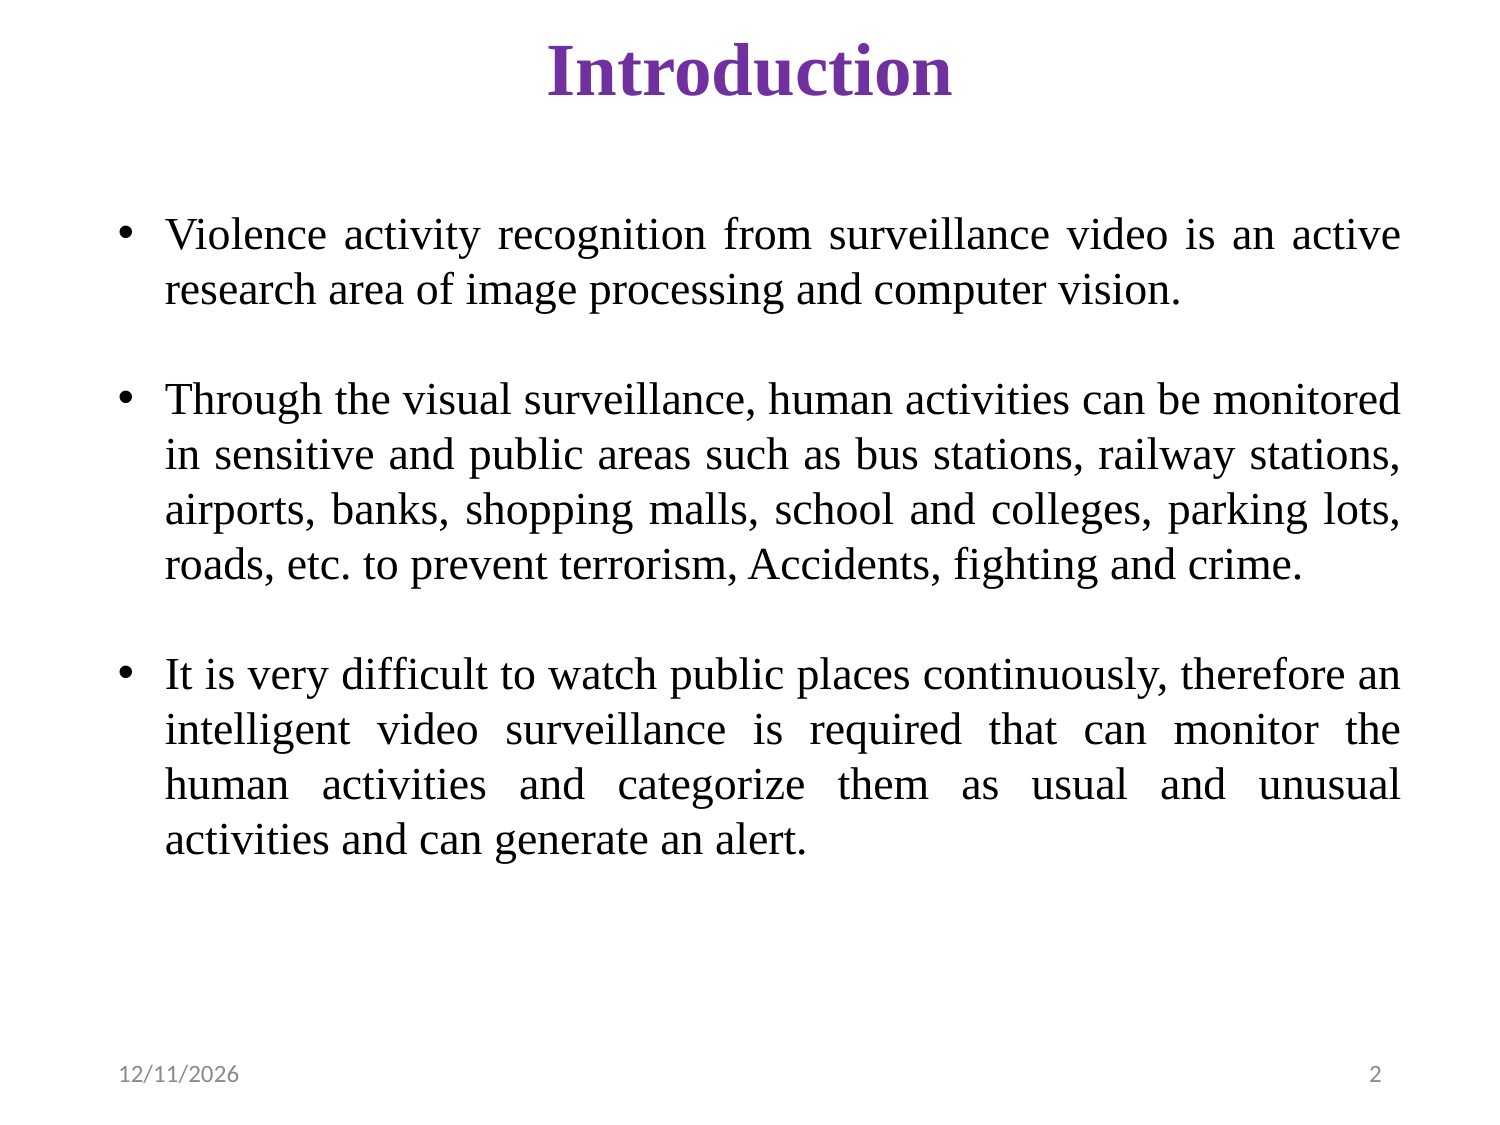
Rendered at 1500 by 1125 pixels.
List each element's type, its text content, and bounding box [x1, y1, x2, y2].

text_box Violence activity recognition from surveillance video is an active research area of image processing and computer vision. Through the visual surveillance, human activities can be monitored in sensitive and public areas such as bus stations, railway stations, airports, banks, shopping malls, school and colleges, parking lots, roads, etc. to prevent terrorism, Accidents, fighting and crime. It is very difficult to watch public places continuously, therefore an intelligent video surveillance is required that can monitor the human activities and categorize them as usual and unusual activities and can generate an alert. [103, 196, 1417, 872]
title Introduction [103, 27, 1397, 115]
slide_number 2 [1059, 1042, 1397, 1103]
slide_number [103, 1042, 441, 1103]
